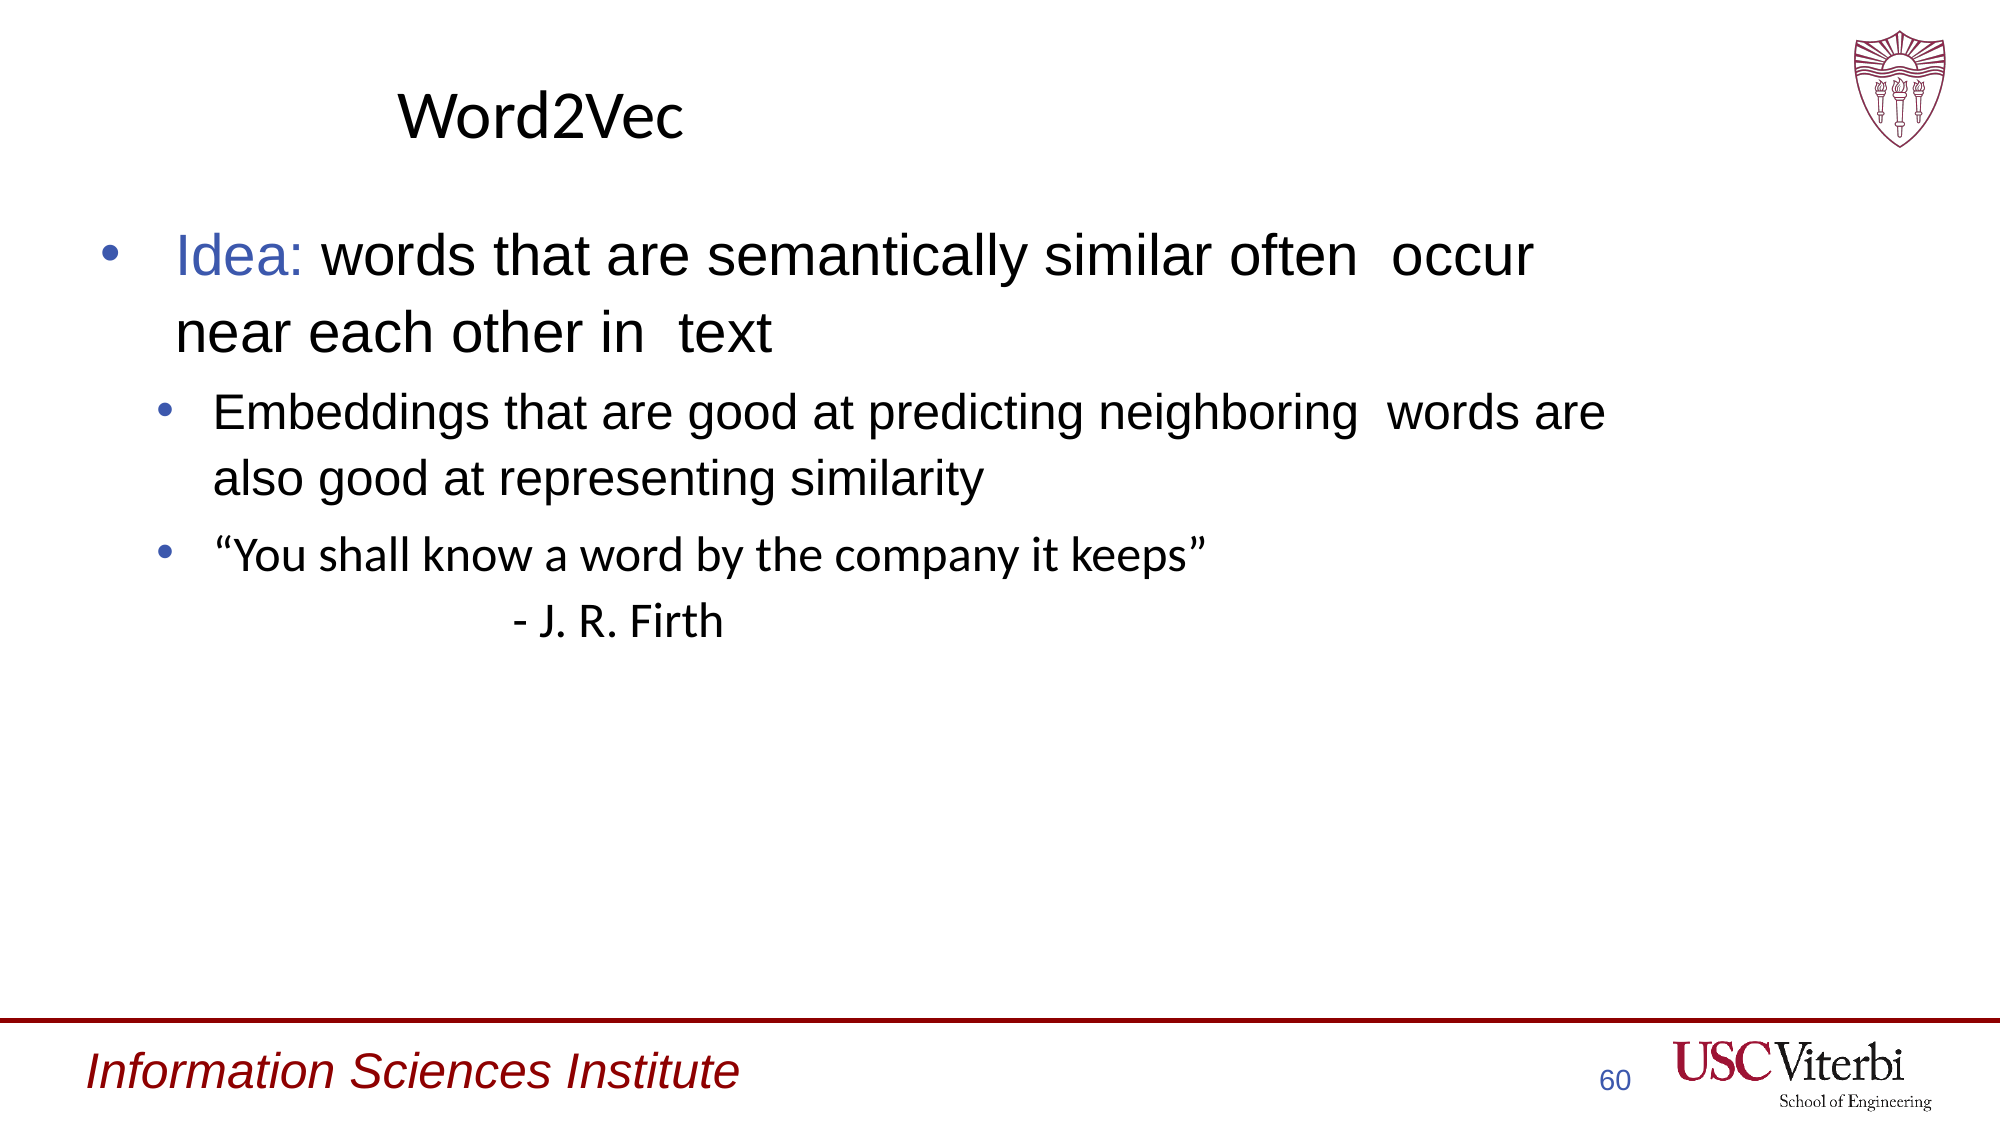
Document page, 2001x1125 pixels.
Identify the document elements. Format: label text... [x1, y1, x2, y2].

picture [1641, 1027, 1964, 1118]
text_box ‹#› [1594, 1055, 1637, 1097]
title Word2Vec [366, 15, 715, 206]
picture [1824, 13, 1975, 164]
text_box Idea: words that are semantically similar often occur near each other in text Embeddings that are good at predicting neighboring words are also good at representing similarity “You shall know a word by the company it keeps” - J. R. Firth [98, 208, 1626, 648]
